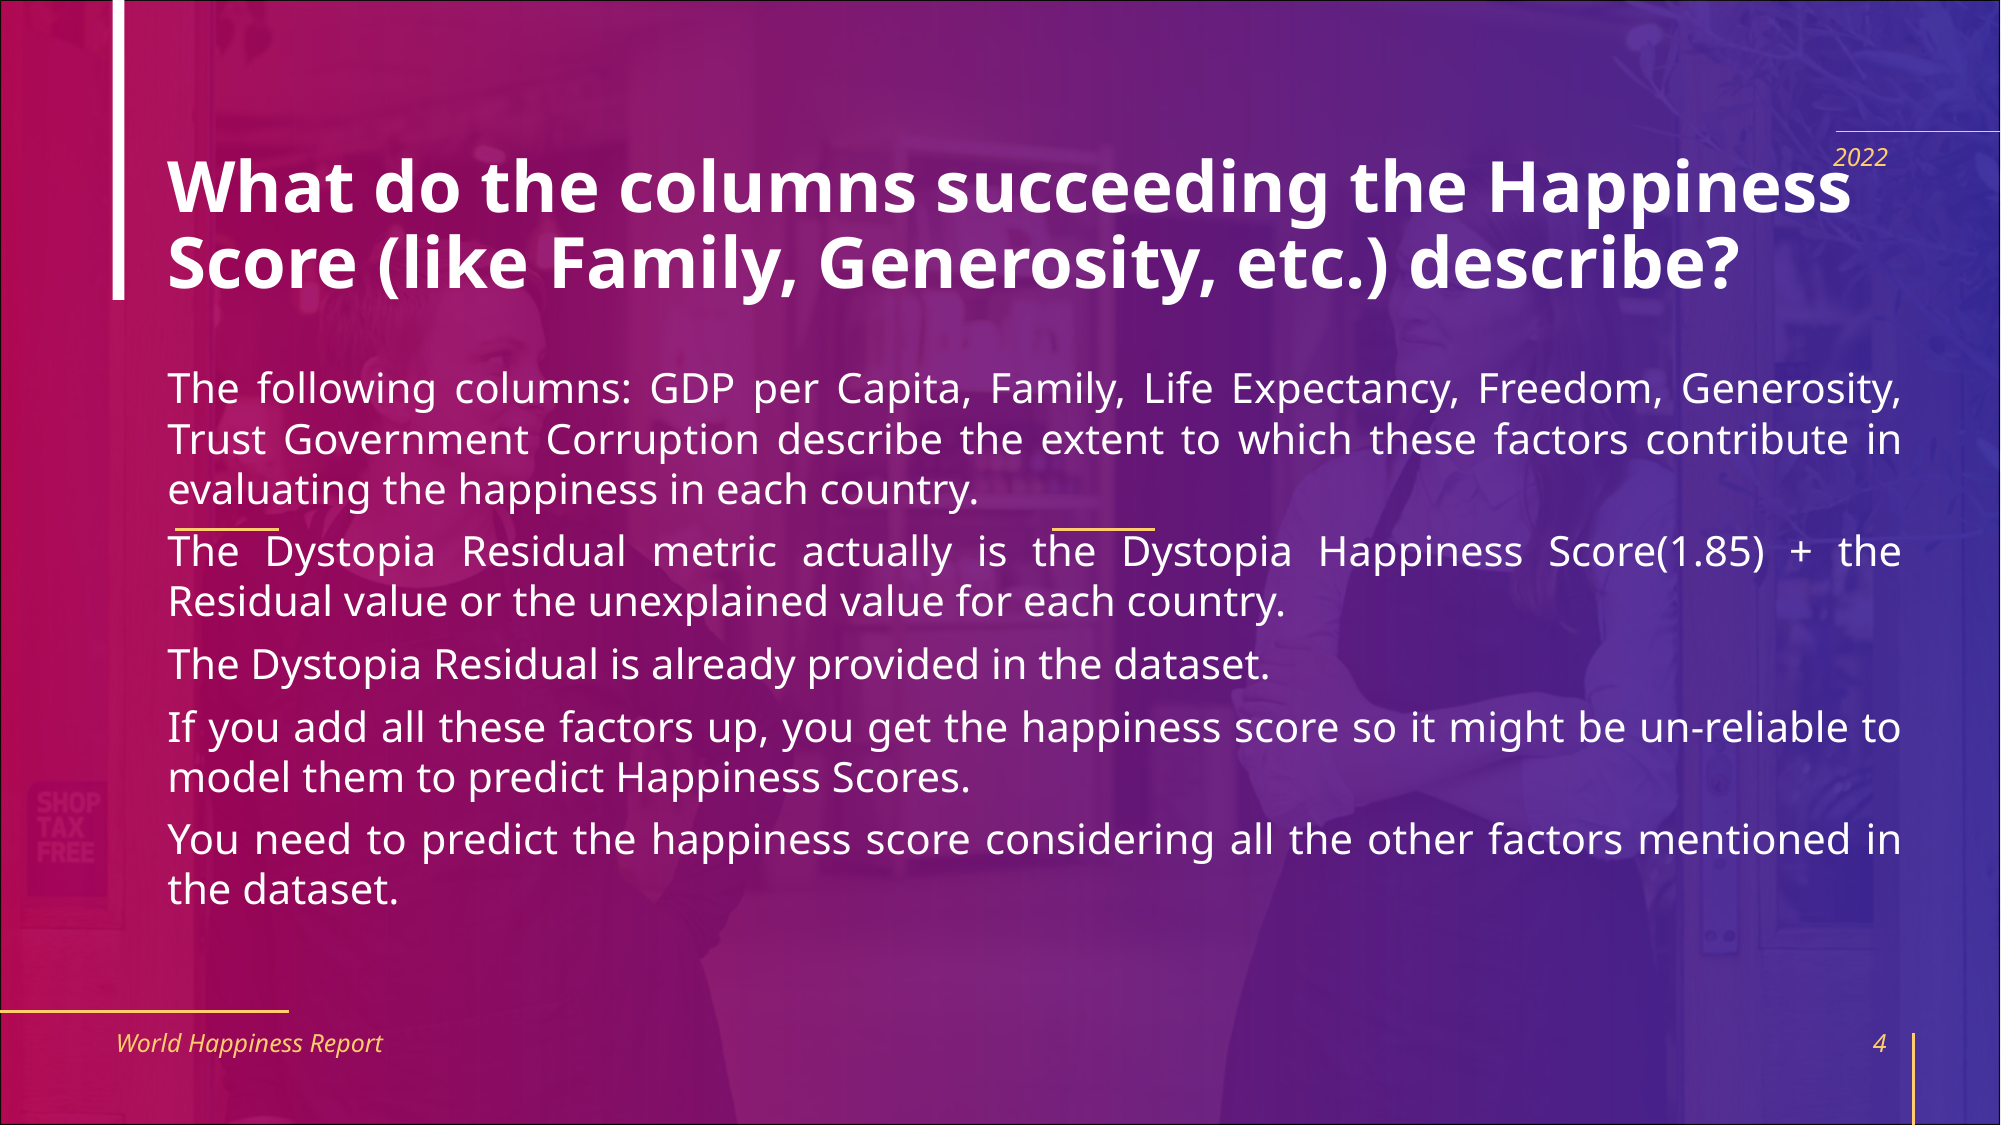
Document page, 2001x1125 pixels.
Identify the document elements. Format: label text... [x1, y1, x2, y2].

list 2022 [1818, 137, 1919, 192]
title What do the columns succeeding the Happiness Score (like Family, Generosity, etc.) describe? [152, 118, 1878, 337]
slide_number 4 [1451, 1015, 1902, 1075]
footer World Happiness Report [100, 1015, 636, 1075]
list The following columns: GDP per Capita, Family, Life Expectancy, Freedom, Generosity, Trust Government Corruption describe the extent to which these factors contribute in evaluating the happiness in each country. The Dystopia Residual metric actually is the Dystopia Happiness Score(1.85) + the Residual value or the unexplained value for each country. The Dystopia Residual is already provided in the dataset. If you add all these factors up, you get the happiness score so it might be un-reliable to model them to predict Happiness Scores. You need to predict the happiness score considering all the other factors mentioned in the dataset. [152, 354, 1919, 928]
